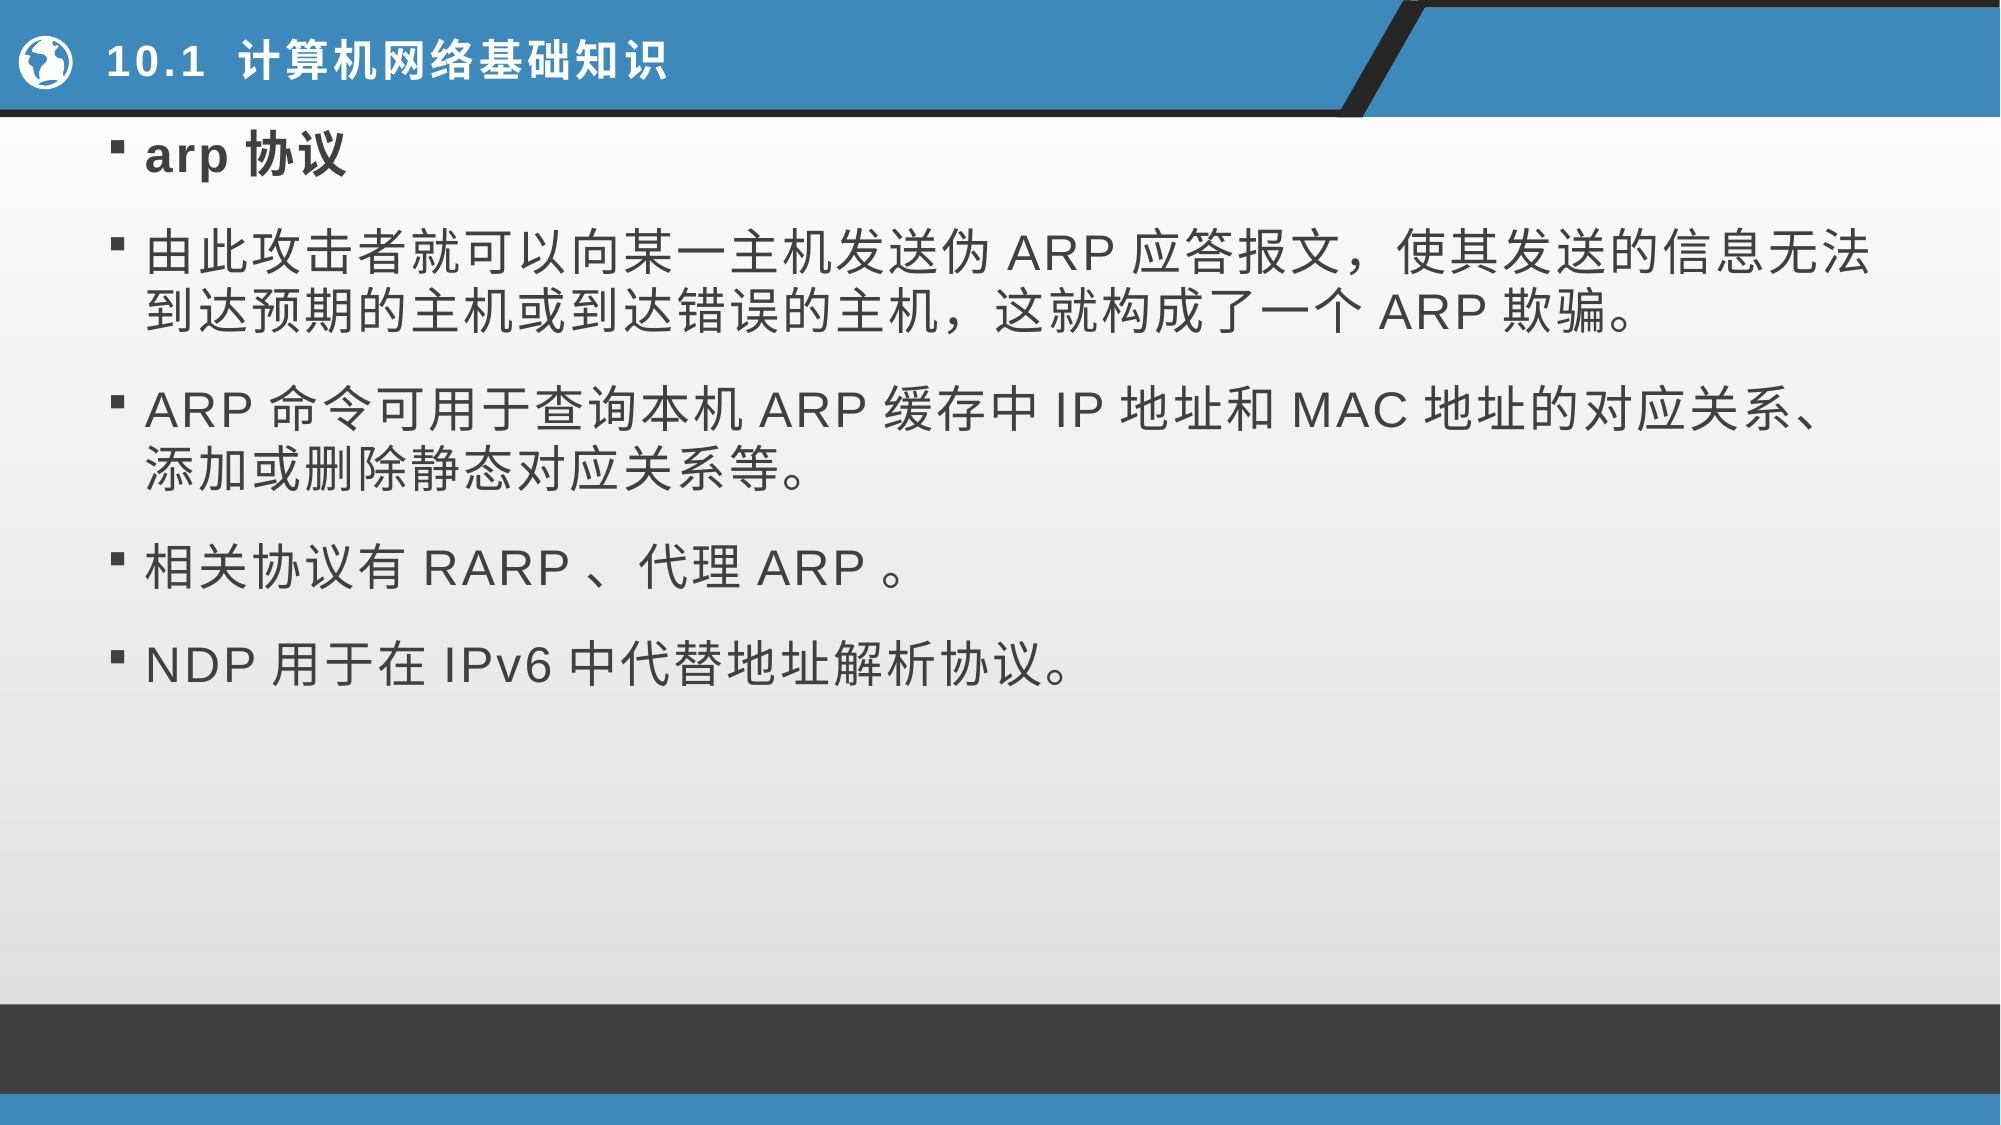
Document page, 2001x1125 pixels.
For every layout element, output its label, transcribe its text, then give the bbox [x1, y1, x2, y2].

list arp协议 由此攻击者就可以向某一主机发送伪ARP应答报文，使其发送的信息无法到达预期的主机或到达错误的主机，这就构成了一个ARP欺骗。 ARP命令可用于查询本机ARP缓存中IP地址和MAC地址的对应关系、添加或删除静态对应关系等。 相关协议有RARP、代理ARP。 NDP用于在IPv6中代替地址解析协议。 [90, 122, 1893, 1035]
title 10.1 计算机网络基础知识 [90, 0, 977, 122]
